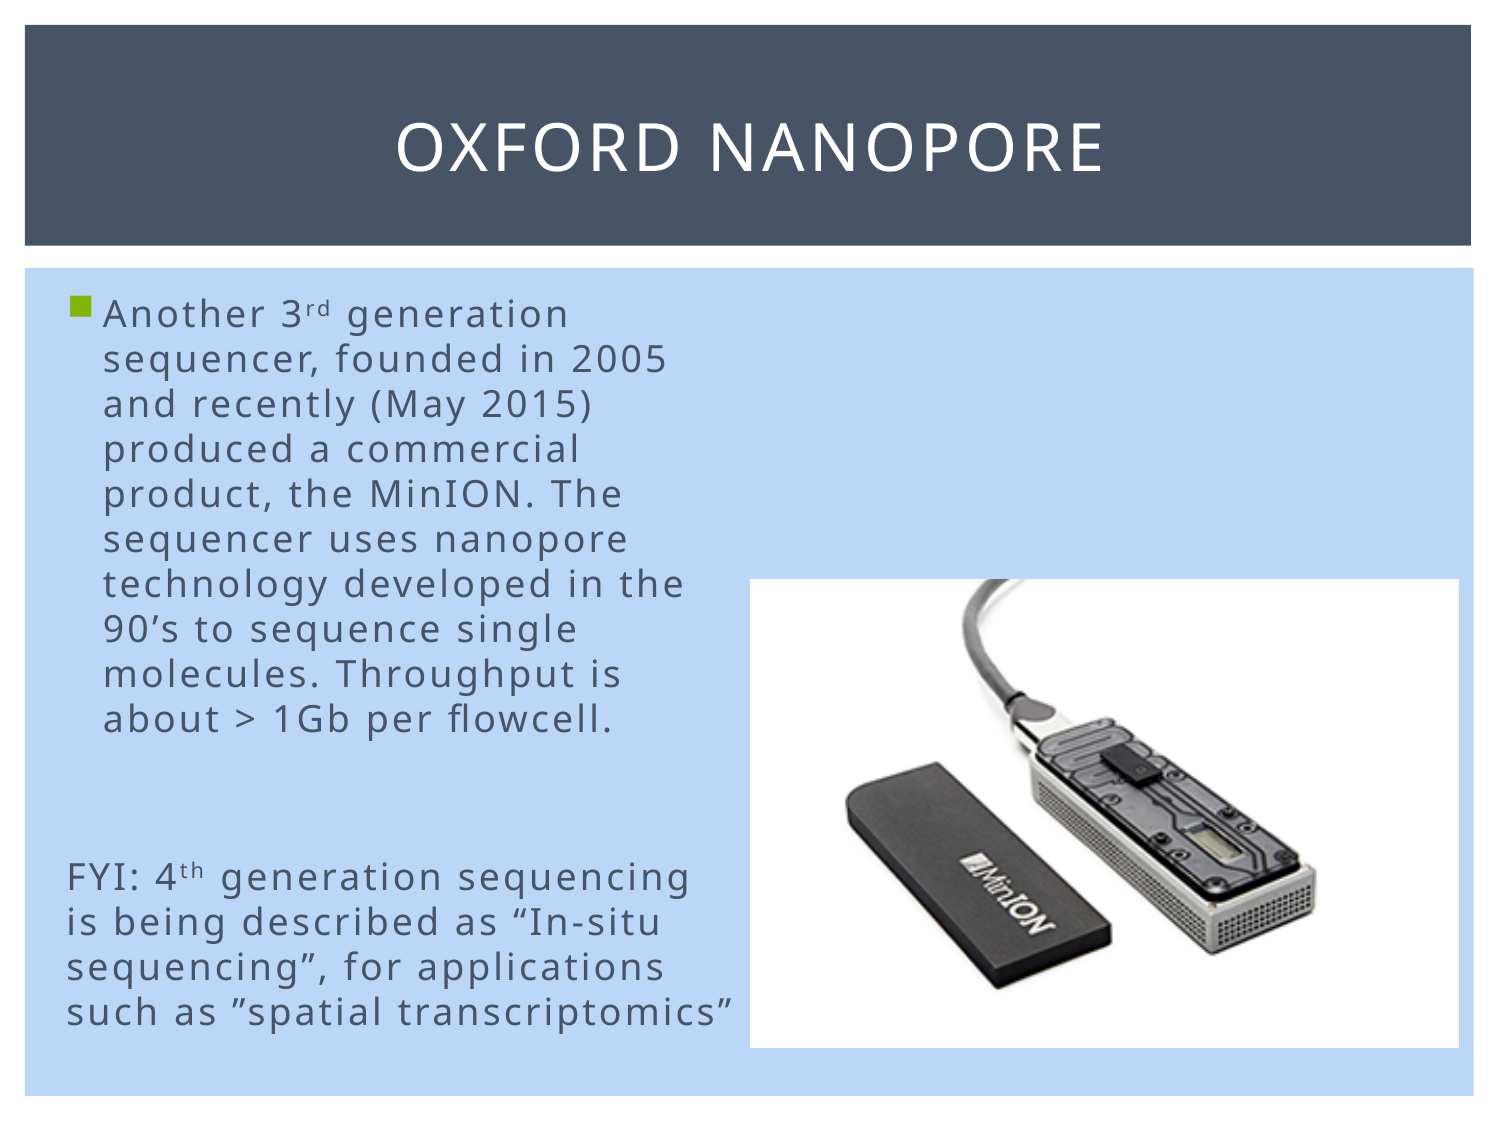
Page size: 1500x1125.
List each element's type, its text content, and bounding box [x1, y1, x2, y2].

list Another 3rd generation sequencer, founded in 2005 and recently (May 2015) produced a commercial product, the MinION. The sequencer uses nanopore technology developed in the 90’s to sequence single molecules. Throughput is about > 1Gb per flowcell. FYI: 4th generation sequencing is being described as “In-situ sequencing”, for applications such as ”spatial transcriptomics” [44, 281, 753, 1086]
title Oxford nanopore [62, 58, 1438, 232]
picture [749, 578, 1459, 1049]
